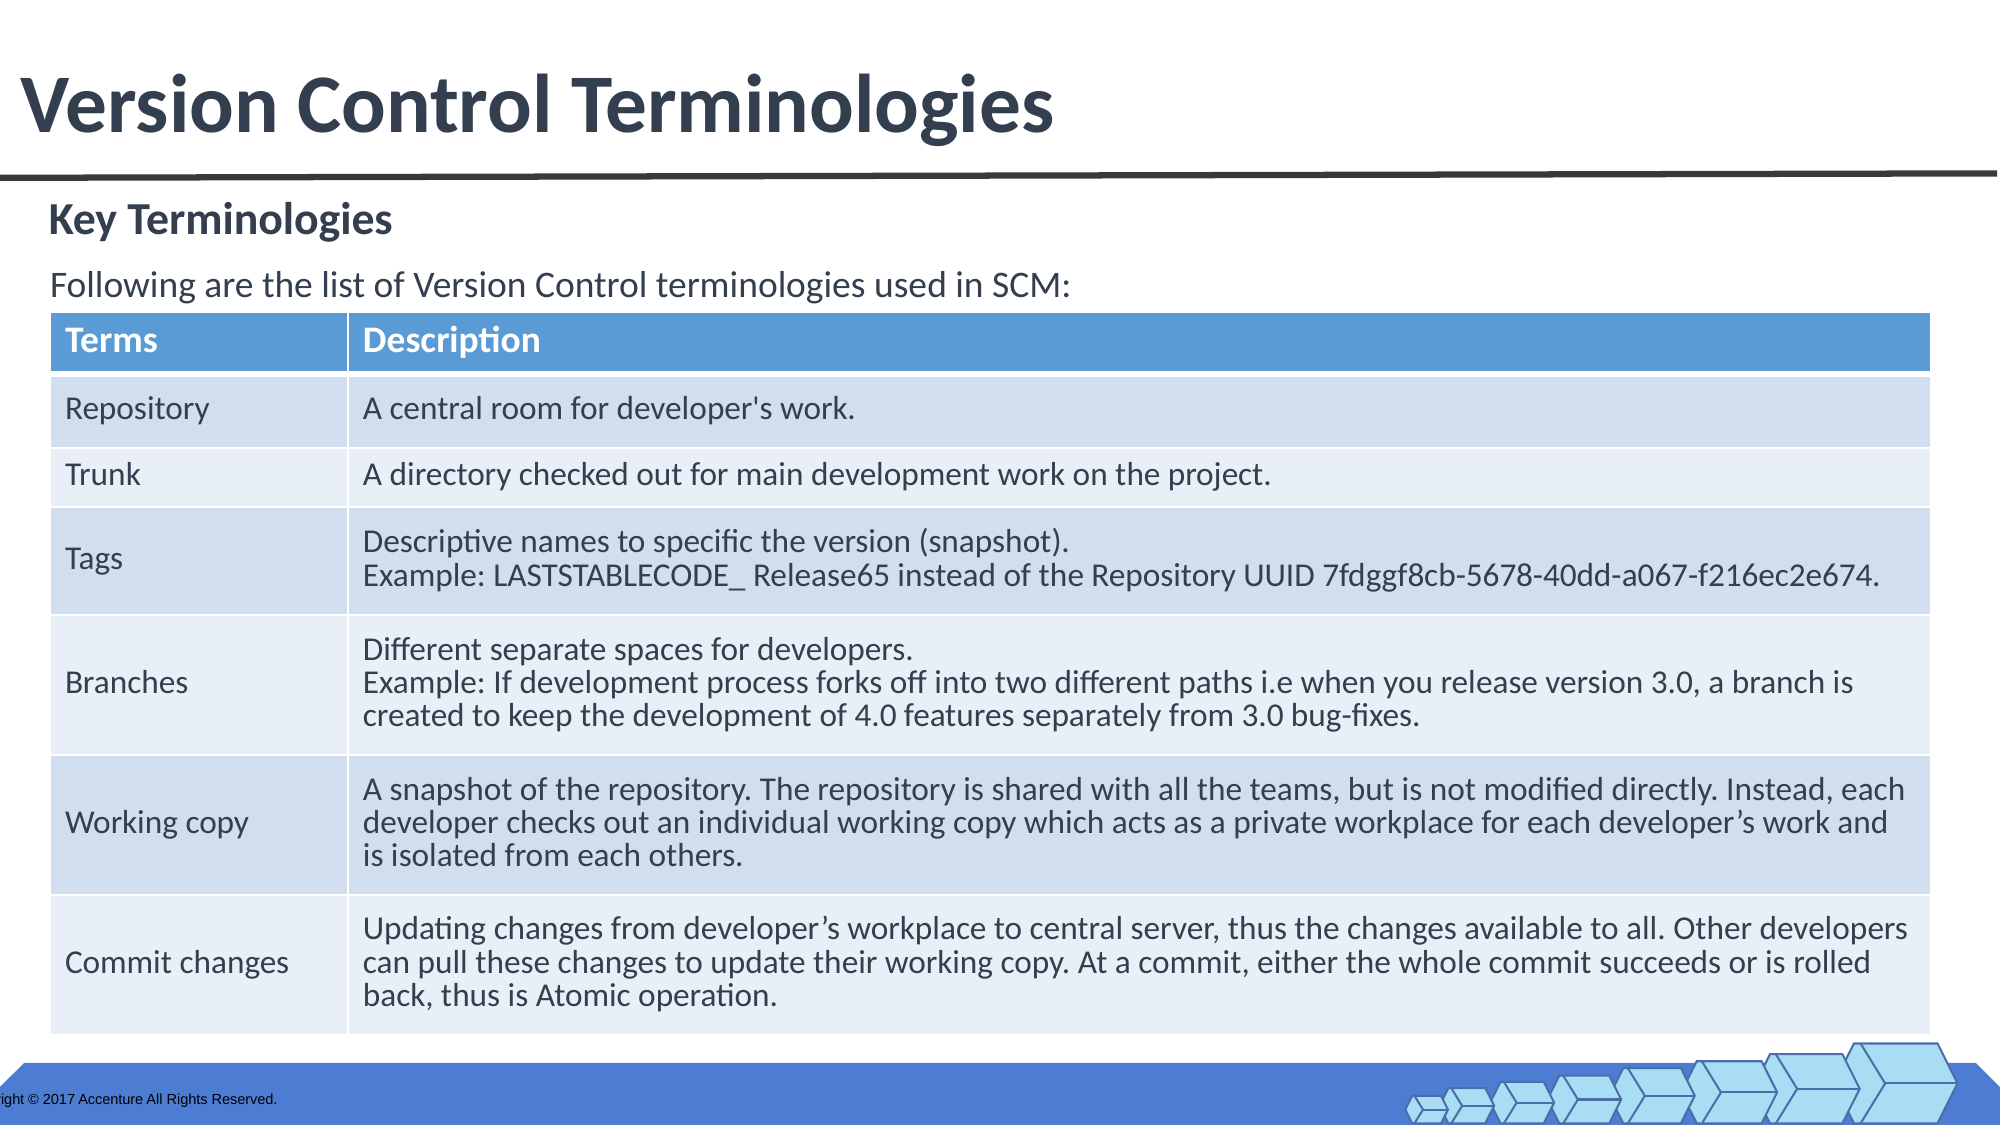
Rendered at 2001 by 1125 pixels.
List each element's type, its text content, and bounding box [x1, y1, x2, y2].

table_cell A snapshot of the repository. The repository is shared with all the teams, but is not modified directly. Instead, each developer checks out an individual working copy which acts as a private workplace for each developer’s work and is isolated from each others. [349, 756, 1930, 894]
table_cell Trunk [51, 449, 347, 506]
table_header Terms [51, 313, 347, 371]
table_cell Tags [51, 508, 347, 614]
list Following are the list of Version Control terminologies used in SCM: [35, 257, 1895, 1042]
table_header Description [349, 313, 1930, 371]
table_cell Repository [51, 377, 347, 447]
table_cell A central room for developer's work. [349, 377, 1930, 447]
table_cell Commit changes [51, 896, 347, 1034]
table_cell Different separate spaces for developers. Example: If development process forks off into two different paths i.e when you release version 3.0, a branch is created to keep the development of 4.0 features separately from 3.0 bug-fixes. [349, 616, 1930, 754]
title Version Control Terminologies [5, 53, 2000, 147]
table_cell Updating changes from developer’s workplace to central server, thus the changes available to all. Other developers can pull these changes to update their working copy. At a commit, either the whole commit succeeds or is rolled back, thus is Atomic operation. [349, 896, 1930, 1034]
table_cell Working copy [51, 756, 347, 894]
table_cell A directory checked out for main development work on the project. [349, 449, 1930, 506]
list Key Terminologies [34, 188, 1896, 254]
table_cell Descriptive names to specific the version (snapshot). Example: LASTSTABLECODE_ Release65 instead of the Repository UUID 7fdggf8cb-5678-40dd-a067-f216ec2e674. [349, 508, 1930, 614]
table_cell Branches [51, 616, 347, 754]
